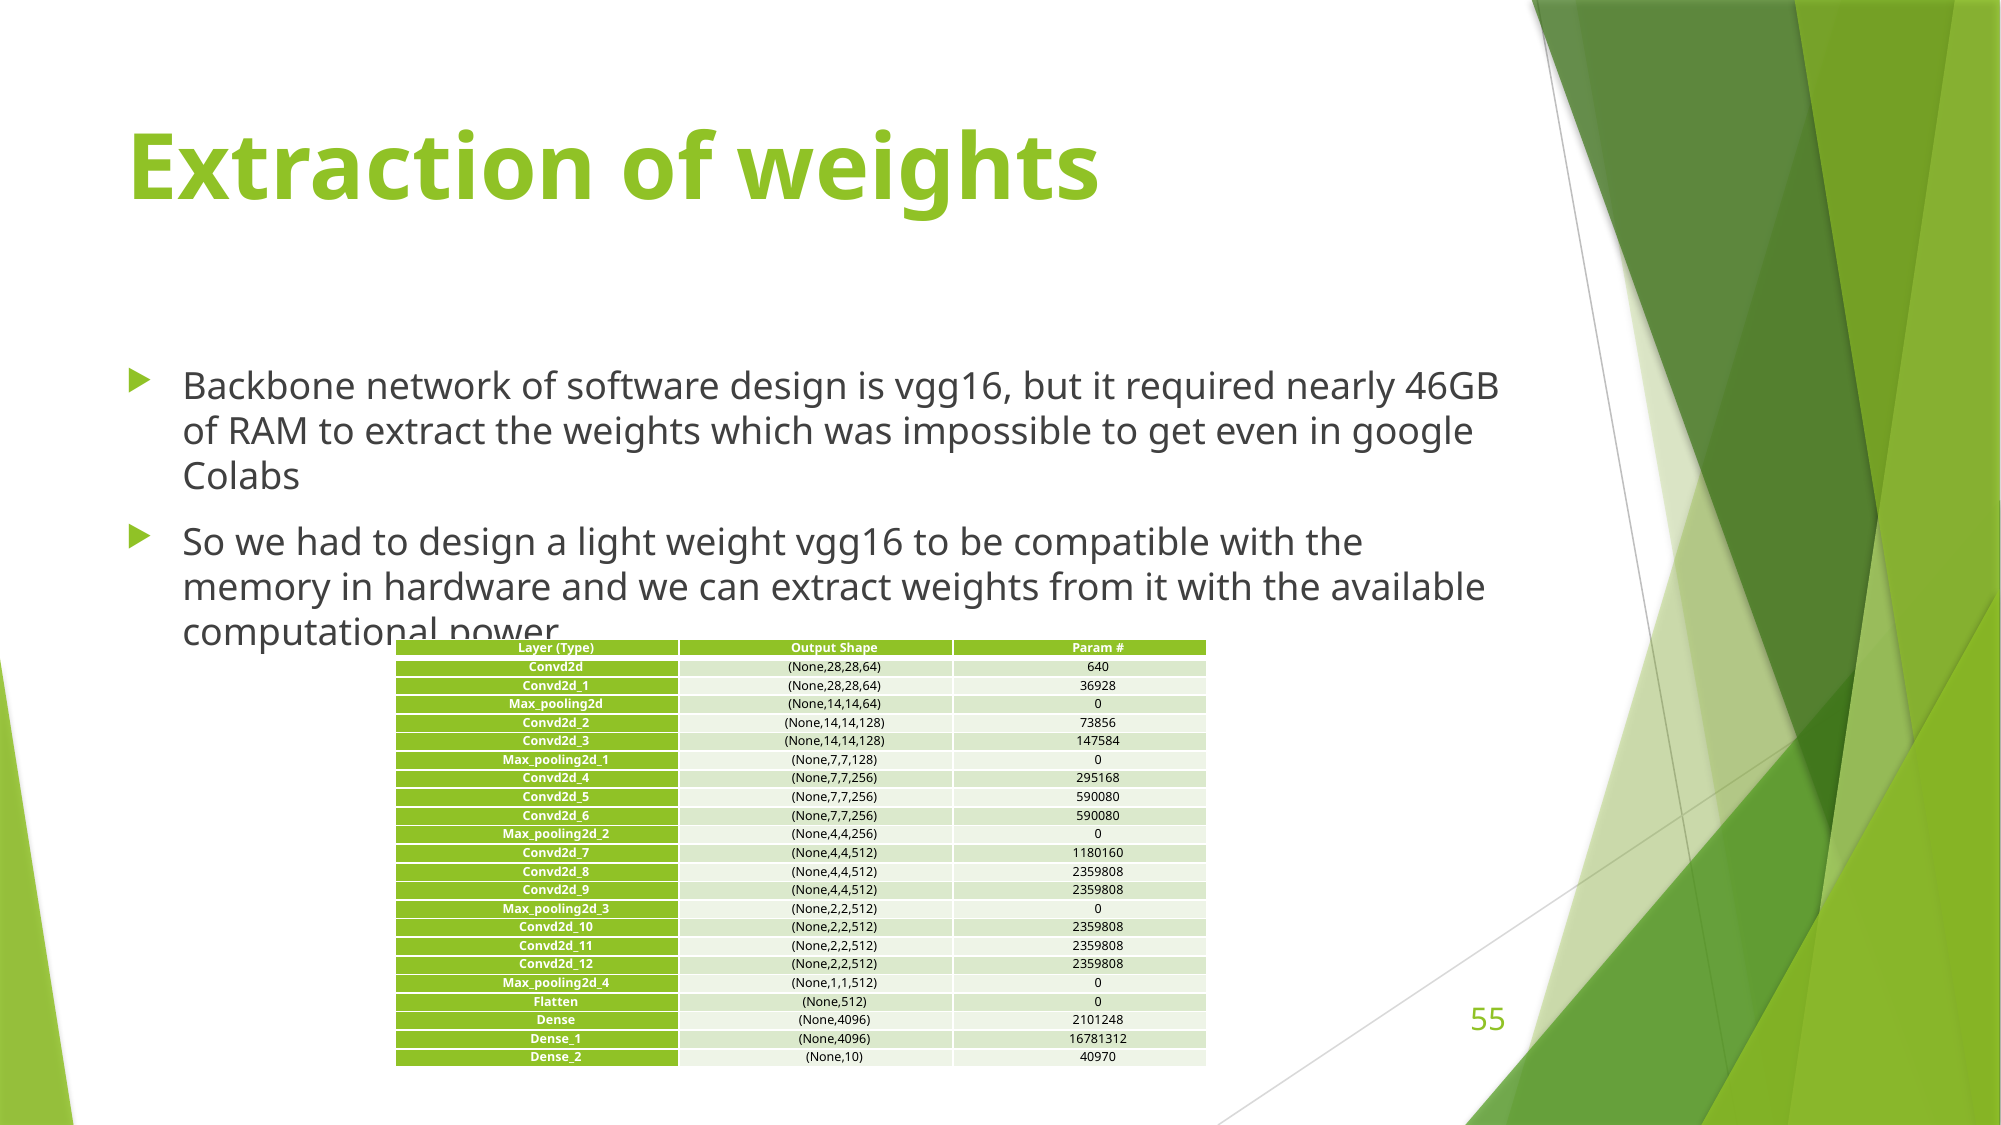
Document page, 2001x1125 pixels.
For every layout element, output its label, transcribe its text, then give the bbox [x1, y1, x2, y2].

table_cell 0 [954, 994, 1206, 1011]
table_cell Max_pooling2d_3 [396, 901, 678, 918]
table_cell Convd2d_4 [396, 771, 678, 787]
table_cell (None,4096) [680, 1012, 952, 1029]
table_cell (None,512) [680, 994, 952, 1011]
table_cell (None,4,4,512) [680, 882, 952, 899]
table_cell (None,28,28,64) [680, 678, 952, 694]
table_cell 40970 [954, 1050, 1206, 1066]
table_cell (None,1,1,512) [680, 975, 952, 992]
table_cell Max_pooling2d_4 [396, 975, 678, 992]
table_cell (None,2,2,512) [680, 901, 952, 918]
table_cell Convd2d_10 [396, 919, 678, 936]
table_cell (None,14,14,128) [680, 715, 952, 732]
slide_number 55 [1409, 991, 1522, 1051]
table_cell 36928 [954, 678, 1206, 694]
table_cell Convd2d_6 [396, 808, 678, 825]
table_cell 2359808 [954, 864, 1206, 881]
list Backbone network of software design is vgg16, but it required nearly 46GB of RAM to extract the weights which was impossible to get even in google Colabs So we had to design a light weight vgg16 to be compatible with the memory in hardware and we can extract weights from it with the available computational power [111, 354, 1522, 992]
table_cell (None,4096) [680, 1031, 952, 1048]
table_cell (None,2,2,512) [680, 957, 952, 974]
table_cell (None,4,4,512) [680, 864, 952, 881]
table_header Layer (Type) [396, 640, 678, 655]
table_cell Convd2d_2 [396, 715, 678, 732]
table_cell 295168 [954, 771, 1206, 787]
table_cell 73856 [954, 715, 1206, 732]
table_cell Dense_2 [396, 1050, 678, 1066]
table_cell Dense_1 [396, 1031, 678, 1048]
table_cell 16781312 [954, 1031, 1206, 1048]
table_cell Convd2d_12 [396, 957, 678, 974]
table_cell 147584 [954, 733, 1206, 750]
table_cell (None,10) [680, 1050, 952, 1066]
table_cell 0 [954, 826, 1206, 843]
table_cell (None,2,2,512) [680, 938, 952, 955]
table_cell (None,2,2,512) [680, 919, 952, 936]
table_cell (None,7,7,128) [680, 752, 952, 769]
table_header Param # [954, 640, 1206, 655]
table_cell 640 [954, 661, 1206, 676]
table_cell 0 [954, 975, 1206, 992]
table_cell Convd2d_7 [396, 845, 678, 862]
table_cell 0 [954, 696, 1206, 713]
table_cell (None,7,7,256) [680, 771, 952, 787]
table_cell Convd2d_9 [396, 882, 678, 899]
table_cell Dense [396, 1012, 678, 1029]
table_cell 590080 [954, 789, 1206, 806]
table_cell (None,28,28,64) [680, 661, 952, 676]
table_cell Max_pooling2d_1 [396, 752, 678, 769]
table_cell Convd2d_8 [396, 864, 678, 881]
table_cell (None,4,4,256) [680, 826, 952, 843]
table_cell (None,7,7,256) [680, 808, 952, 825]
table_header Output Shape [680, 640, 952, 655]
table_cell 2359808 [954, 919, 1206, 936]
table_cell 0 [954, 901, 1206, 918]
table_cell 1180160 [954, 845, 1206, 862]
table_cell 2359808 [954, 938, 1206, 955]
table_cell Convd2d_1 [396, 678, 678, 694]
table_cell (None,14,14,128) [680, 733, 952, 750]
table_cell Flatten [396, 994, 678, 1011]
table_cell Max_pooling2d_2 [396, 826, 678, 843]
title Extraction of weights [111, 99, 1522, 317]
table_cell 0 [954, 752, 1206, 769]
table_cell Convd2d_3 [396, 733, 678, 750]
table_cell 2101248 [954, 1012, 1206, 1029]
table_cell 2359808 [954, 882, 1206, 899]
table_cell (None,14,14,64) [680, 696, 952, 713]
table_cell (None,4,4,512) [680, 845, 952, 862]
table_cell Convd2d_5 [396, 789, 678, 806]
table_cell (None,7,7,256) [680, 789, 952, 806]
table_cell 2359808 [954, 957, 1206, 974]
table_cell Convd2d_11 [396, 938, 678, 955]
table_cell 590080 [954, 808, 1206, 825]
table_cell Max_pooling2d [396, 696, 678, 713]
table_cell Convd2d [396, 661, 678, 676]
